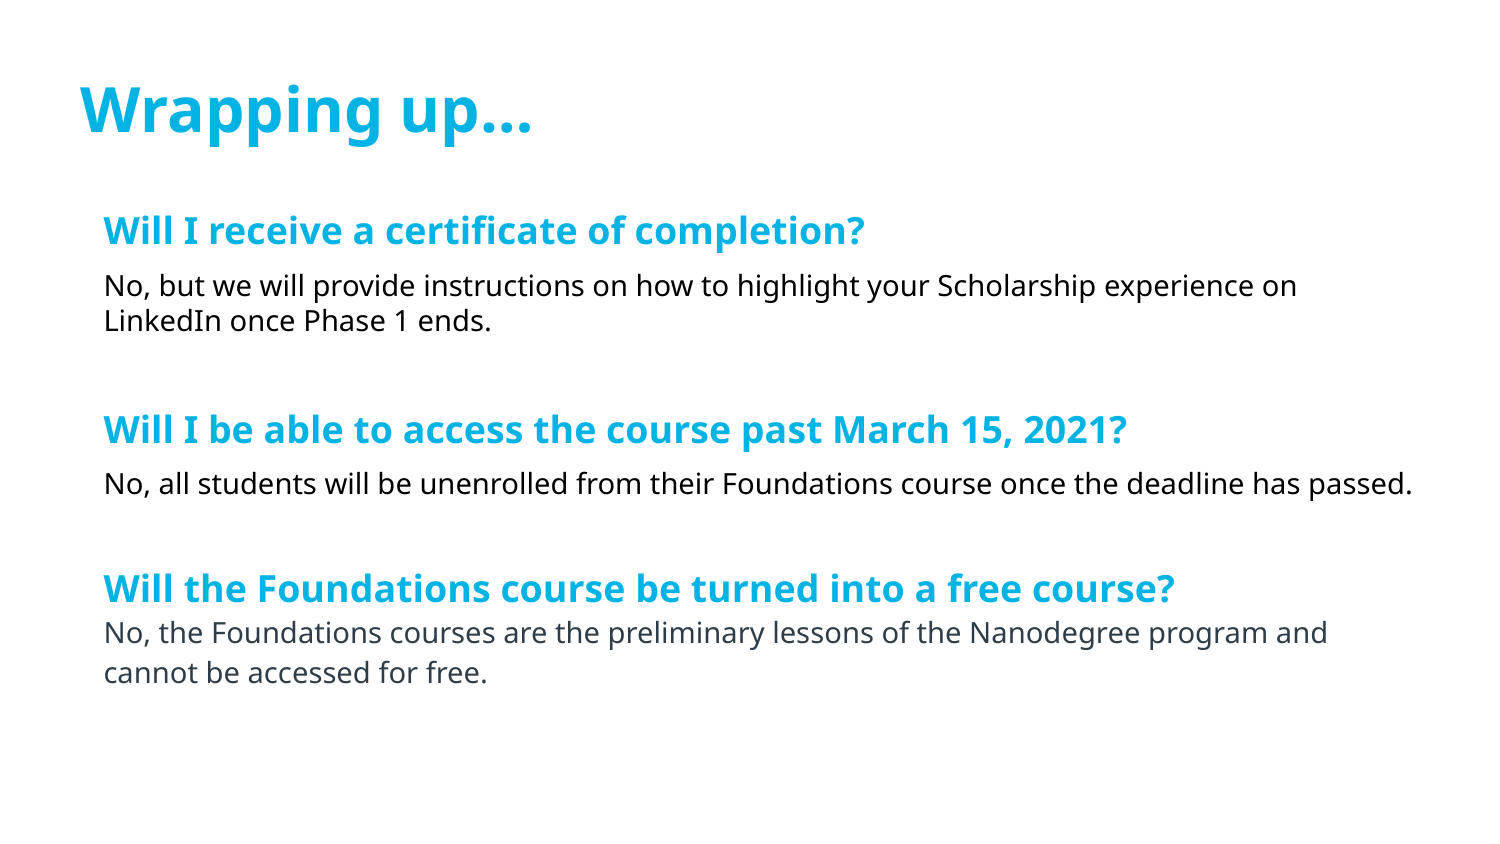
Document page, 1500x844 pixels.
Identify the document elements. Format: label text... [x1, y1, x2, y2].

list Wrapping up… [75, 64, 1425, 172]
text_box Will I receive a certificate of completion? No, but we will provide instructions on how to highlight your Scholarship experience on LinkedIn once Phase 1 ends. Will I be able to access the course past March 15, 2021? No, all students will be unenrolled from their Foundations course once the deadline has passed. Will the Foundations course be turned into a free course? No, the Foundations courses are the preliminary lessons of the Nanodegree program and cannot be accessed for free. [88, 192, 1432, 759]
